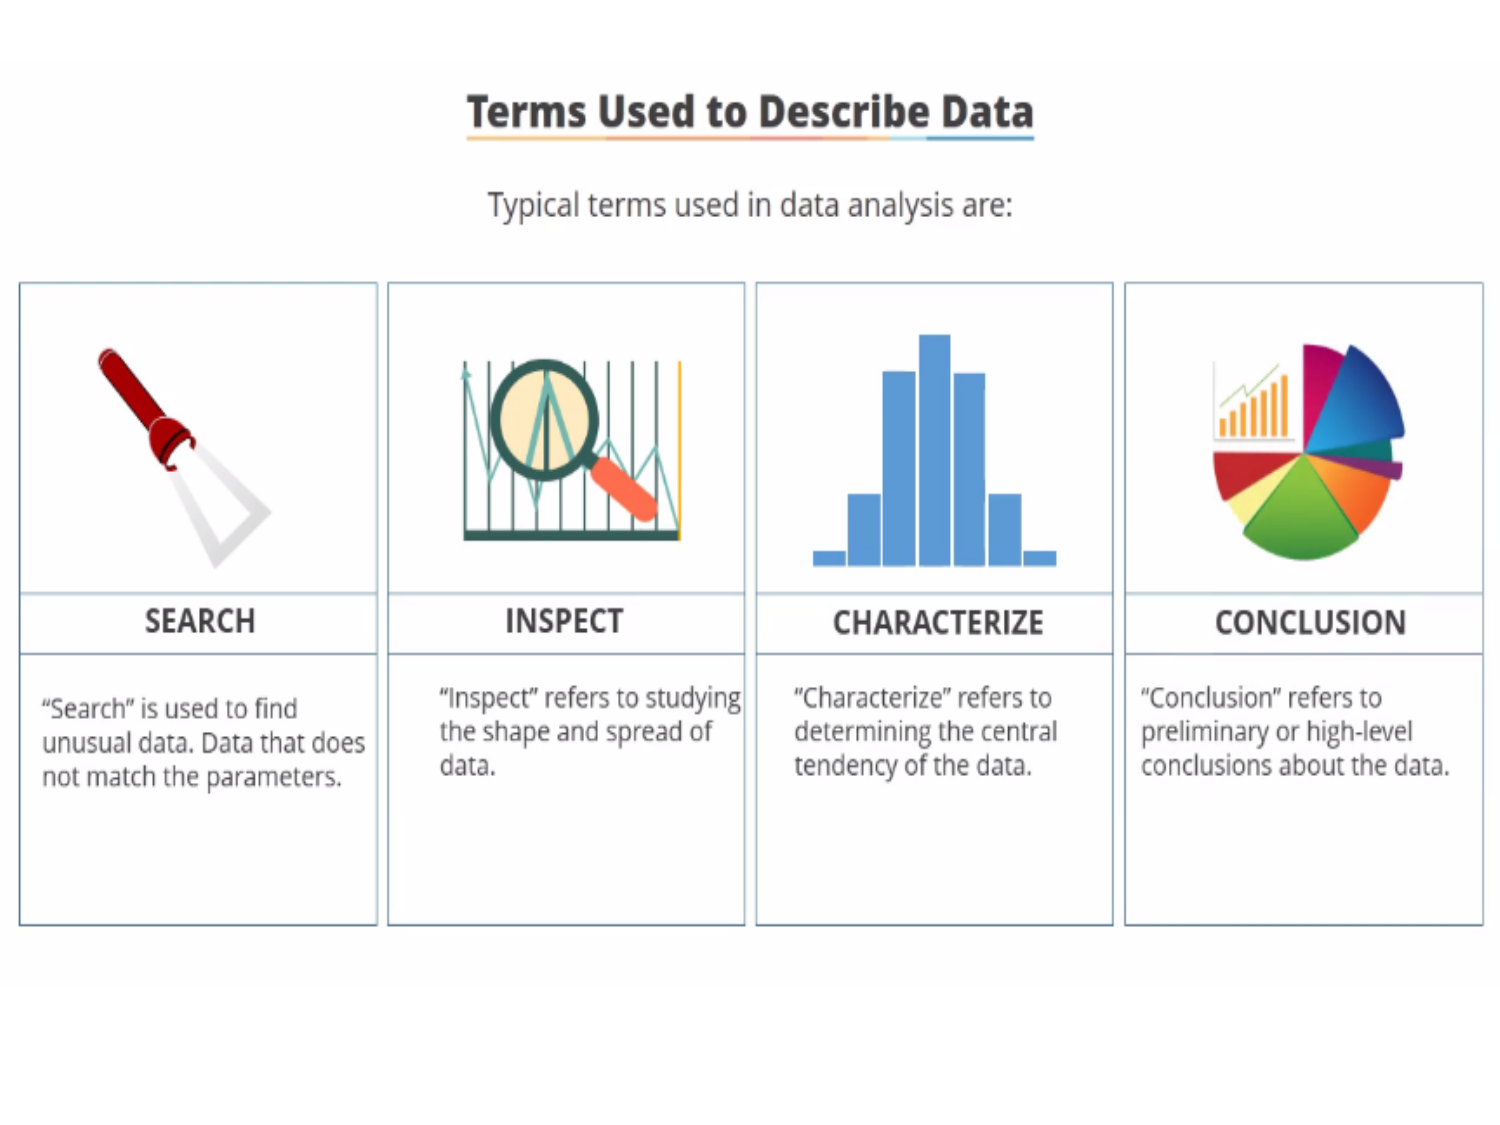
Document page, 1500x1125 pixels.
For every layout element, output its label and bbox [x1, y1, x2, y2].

picture [0, 62, 1500, 988]
